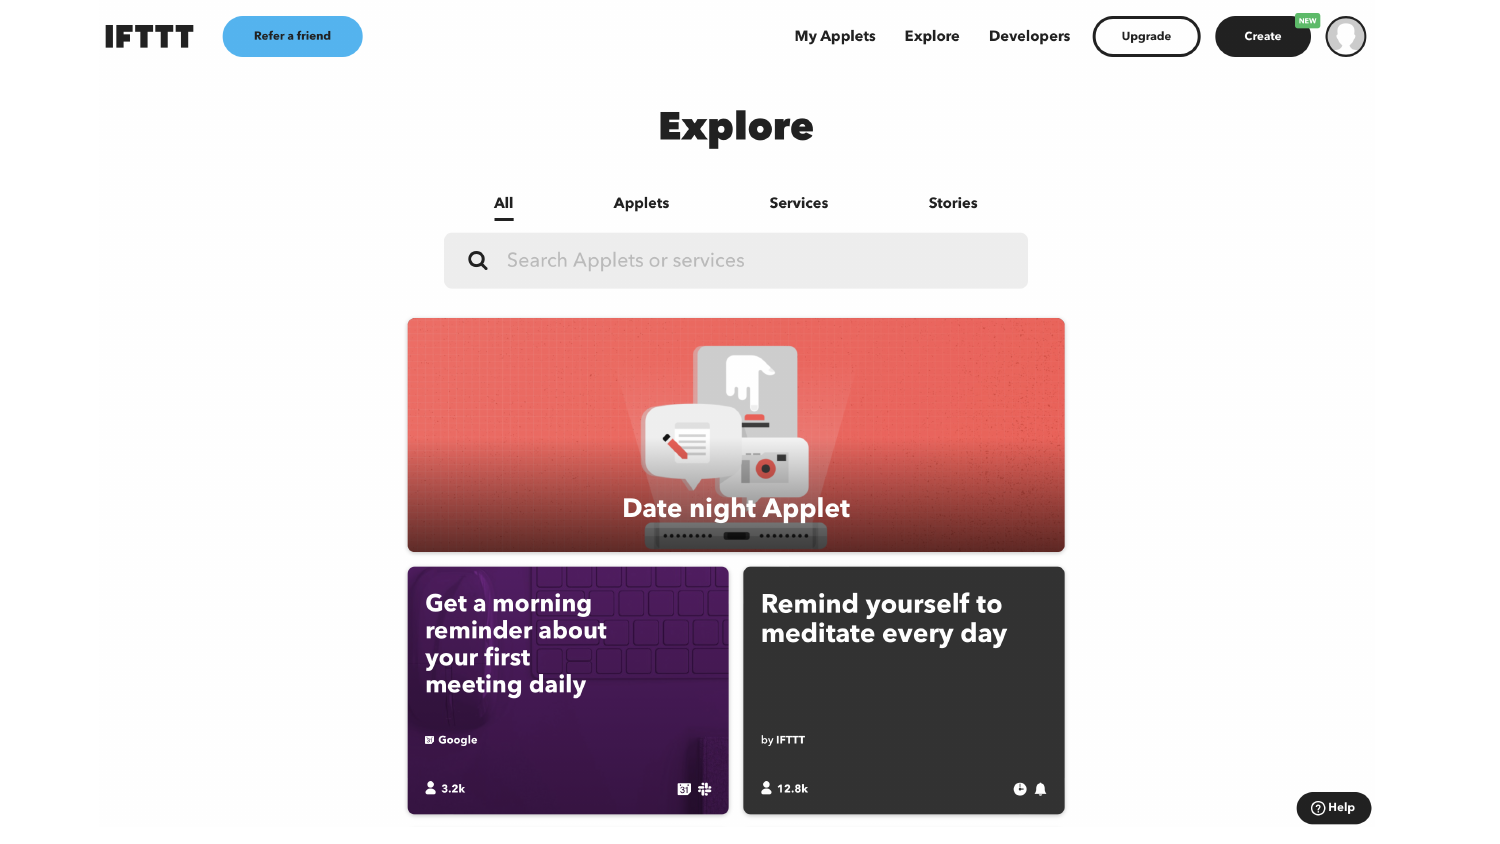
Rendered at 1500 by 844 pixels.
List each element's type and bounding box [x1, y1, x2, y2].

picture [98, 0, 1375, 827]
